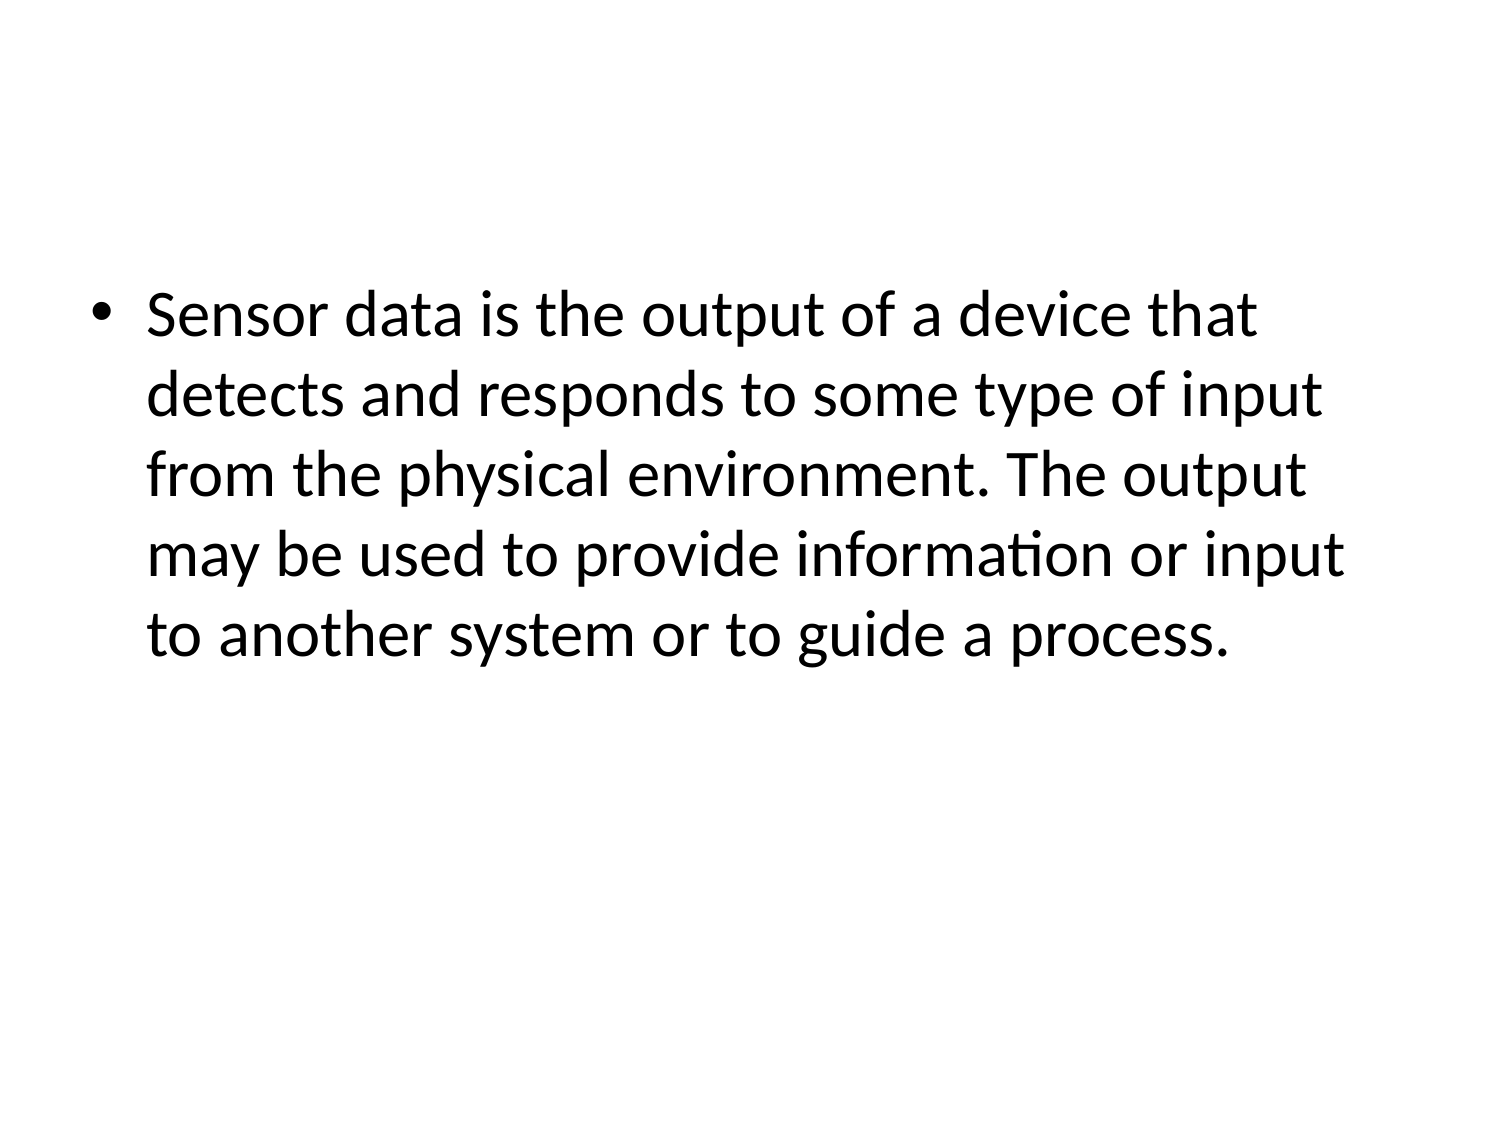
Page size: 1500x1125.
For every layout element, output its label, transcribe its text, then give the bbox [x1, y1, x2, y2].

list Sensor data is the output of a device that detects and responds to some type of input from the physical environment. The output may be used to provide information or input to another system or to guide a process. [75, 262, 1425, 1005]
